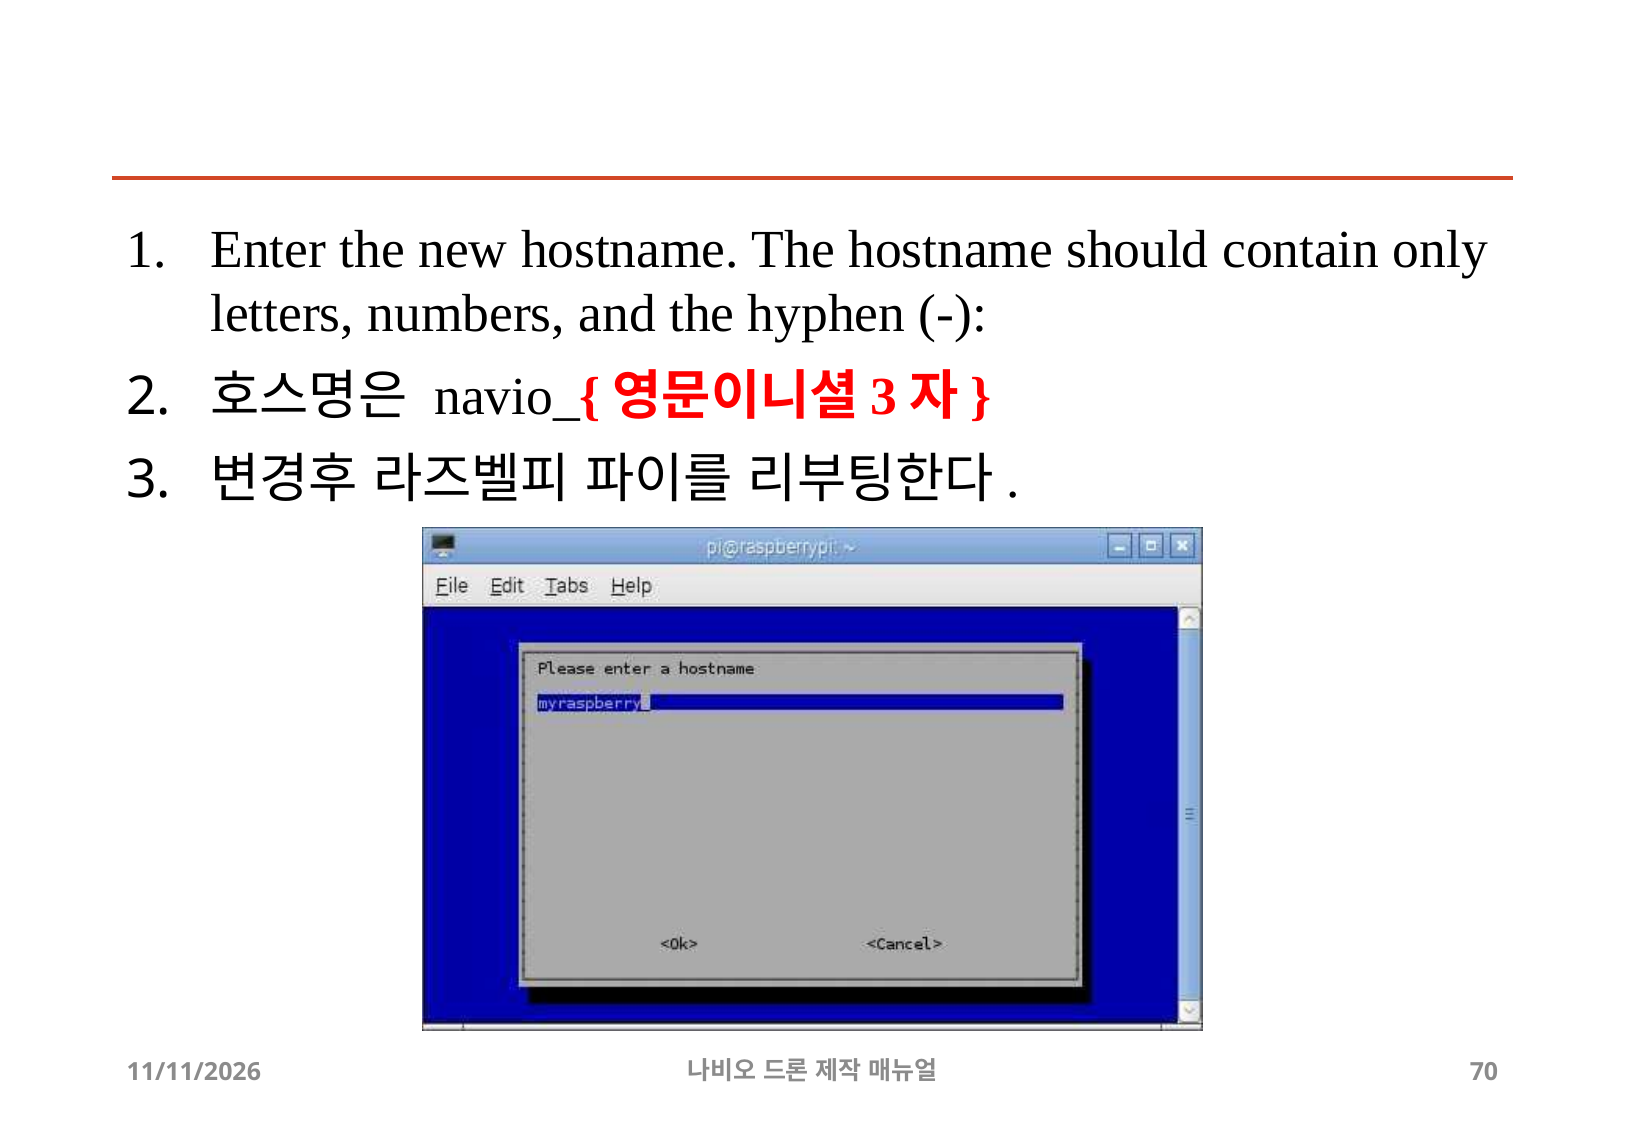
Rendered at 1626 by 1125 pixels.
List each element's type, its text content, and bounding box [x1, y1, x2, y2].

slide_number 70 [1433, 1042, 1514, 1103]
list Enter the new hostname. The hostname should contain only letters, numbers, and the hyphen (-): 호스명은 navio_{영문이니셜3자} 변경후 라즈벨피 파이를 리부팅한다. [111, 205, 1514, 517]
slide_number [111, 1042, 303, 1103]
picture [422, 527, 1203, 1031]
footer 나비오 드론 제작 매뉴얼 [538, 1042, 1087, 1103]
